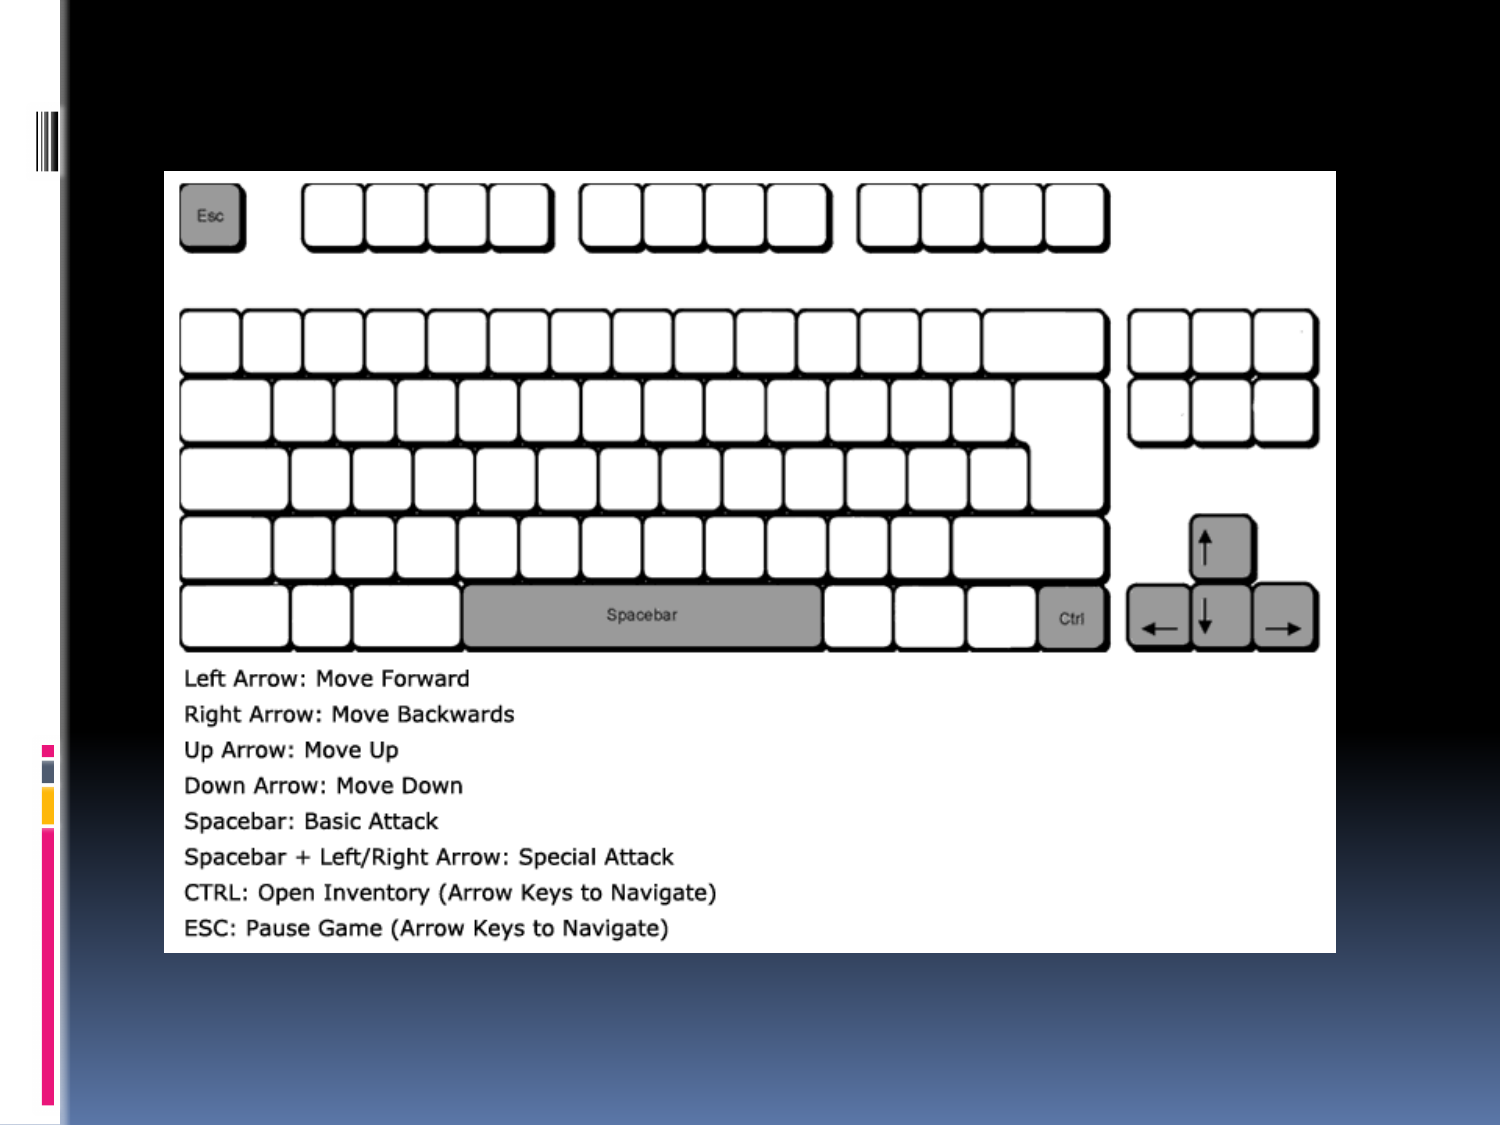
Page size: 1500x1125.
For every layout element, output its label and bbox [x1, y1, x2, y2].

picture [163, 171, 1337, 954]
